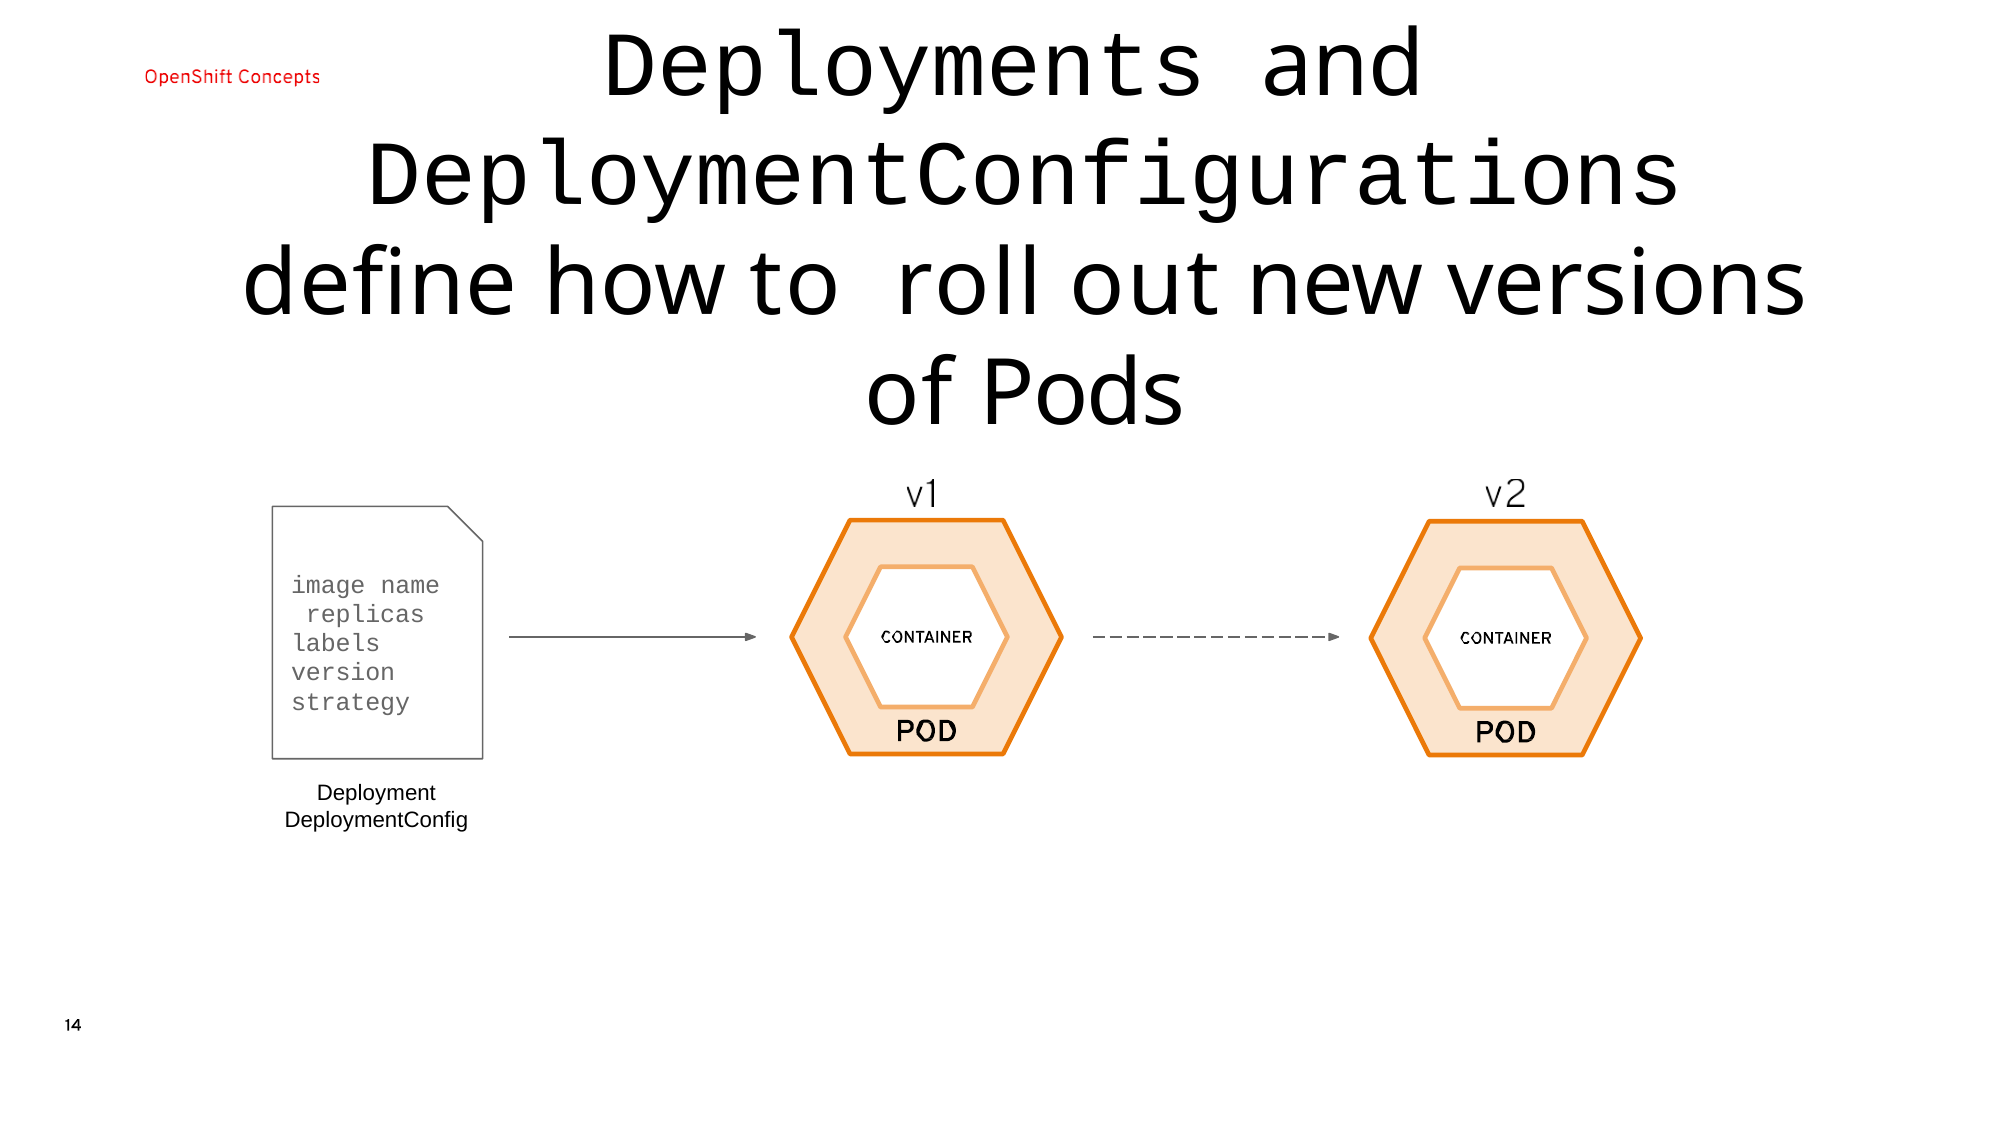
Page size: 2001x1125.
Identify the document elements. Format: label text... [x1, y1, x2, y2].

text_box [509, 632, 757, 642]
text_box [1092, 632, 1340, 642]
text_box [272, 506, 483, 759]
text_box [145, 69, 218, 88]
title Deployments and DeploymentConfigurations deﬁne how to roll out new versions of Pods [218, 0, 1831, 444]
text_box [1485, 479, 1525, 507]
text_box [71, 1019, 81, 1031]
text_box [906, 479, 934, 507]
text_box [788, 516, 1065, 758]
text_box image name replicas labels version strategy Deployment DeploymentConﬁg [281, 564, 474, 832]
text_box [1367, 517, 1644, 759]
text_box [65, 1019, 70, 1031]
